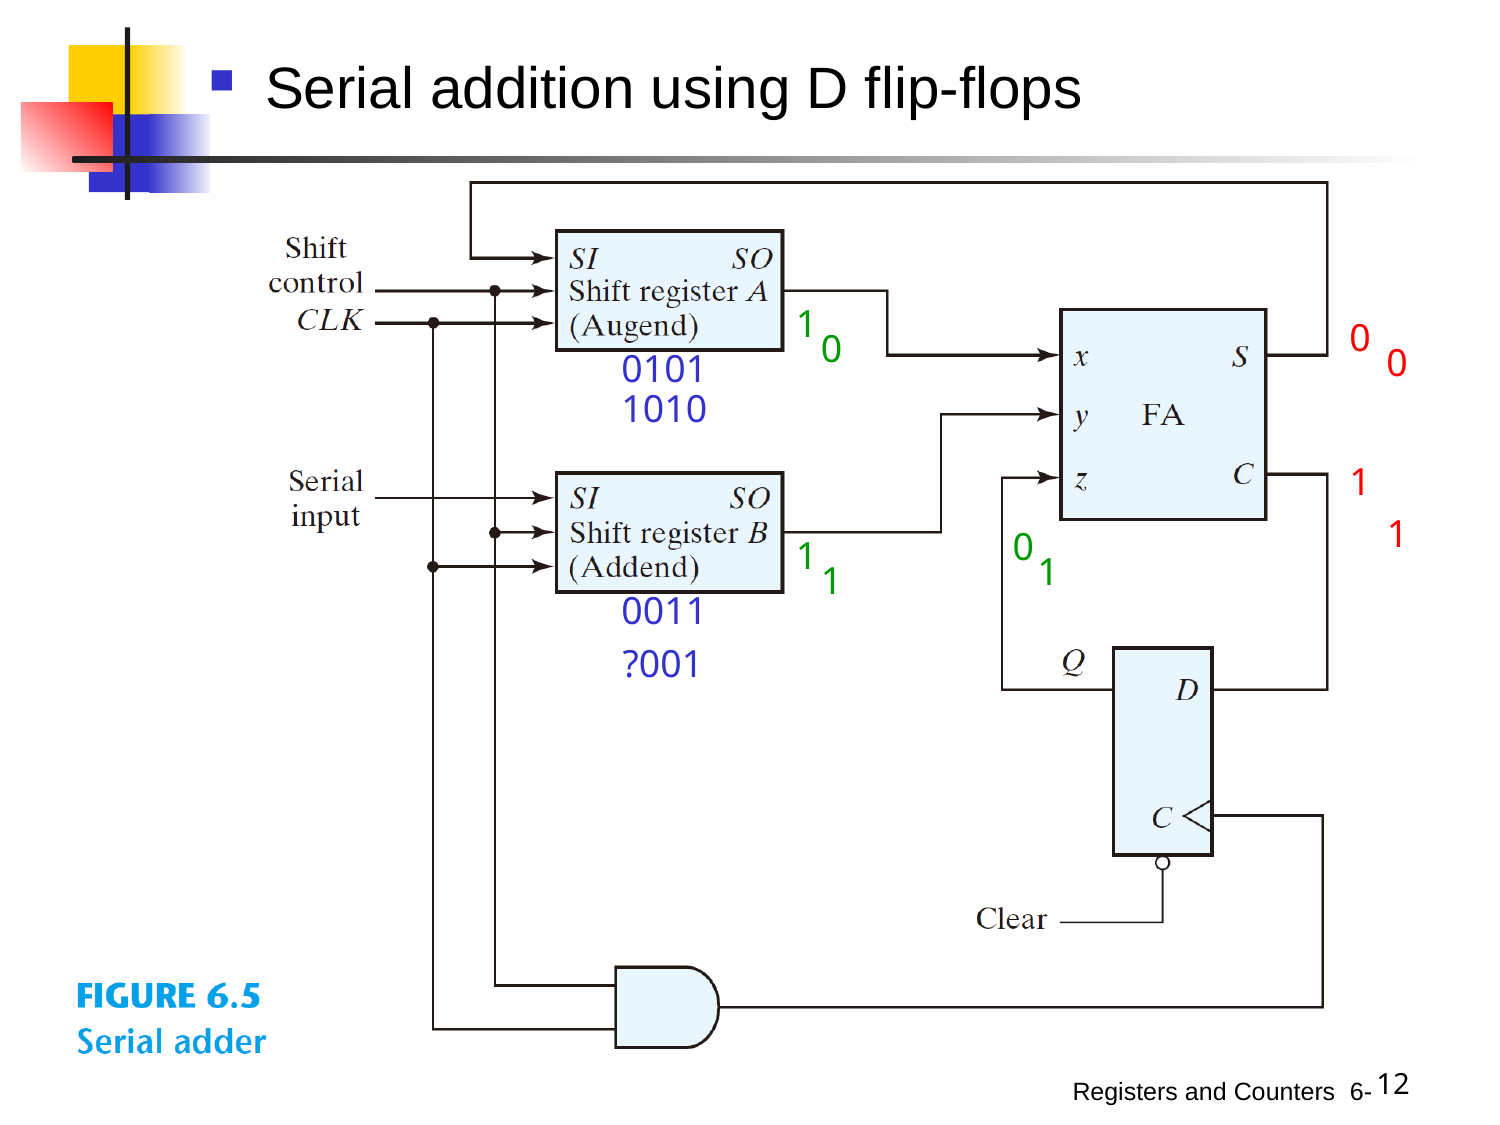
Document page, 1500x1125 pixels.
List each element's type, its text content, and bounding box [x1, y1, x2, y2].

text_box 0 [1348, 306, 1386, 366]
list Serial addition using D flip-flops [193, 42, 1469, 874]
text_box 0 [1371, 331, 1423, 391]
text_box 1 [1372, 502, 1424, 562]
picture [52, 168, 1344, 1066]
slide_number 12 [1112, 1037, 1426, 1113]
text_box 1 [1348, 450, 1386, 511]
